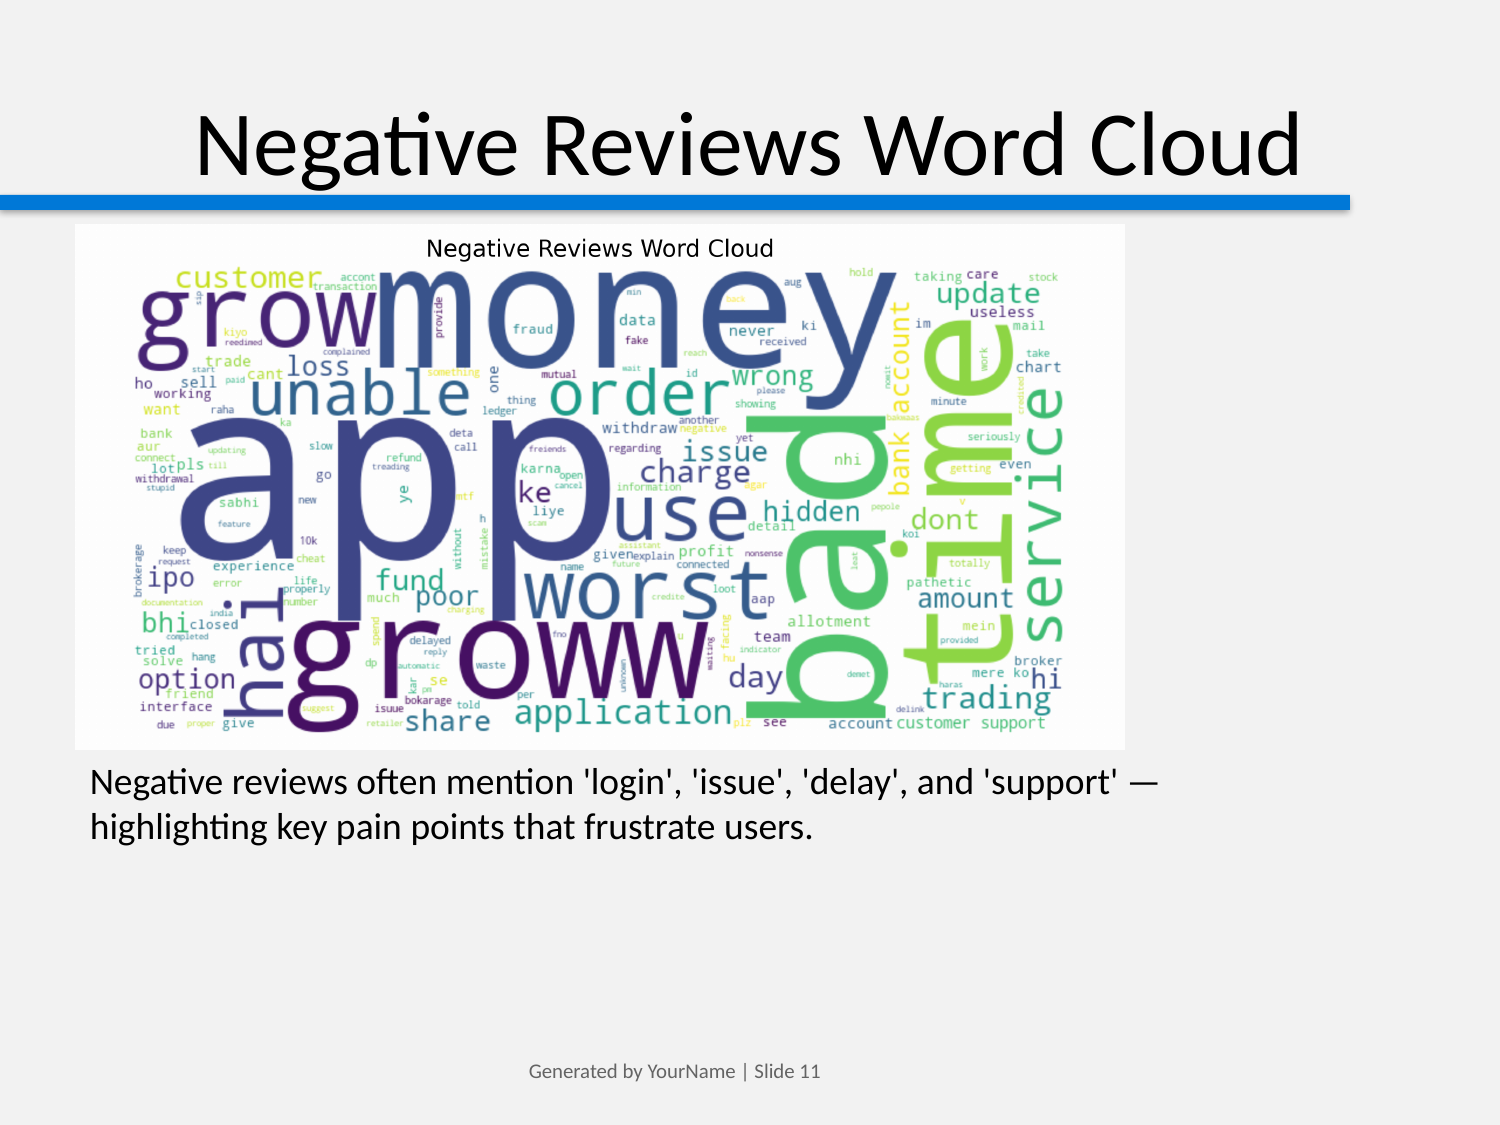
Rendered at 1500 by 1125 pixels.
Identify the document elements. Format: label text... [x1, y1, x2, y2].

text_box Generated by YourName | Slide 11 [514, 1050, 836, 1090]
picture [74, 224, 1126, 751]
text_box [0, 194, 1351, 211]
text_box Negative reviews often mention 'login', 'issue', 'delay', and 'support' — highlighting key pain points that frustrate users. [74, 749, 1425, 855]
title Negative Reviews Word Cloud [75, 45, 1425, 233]
